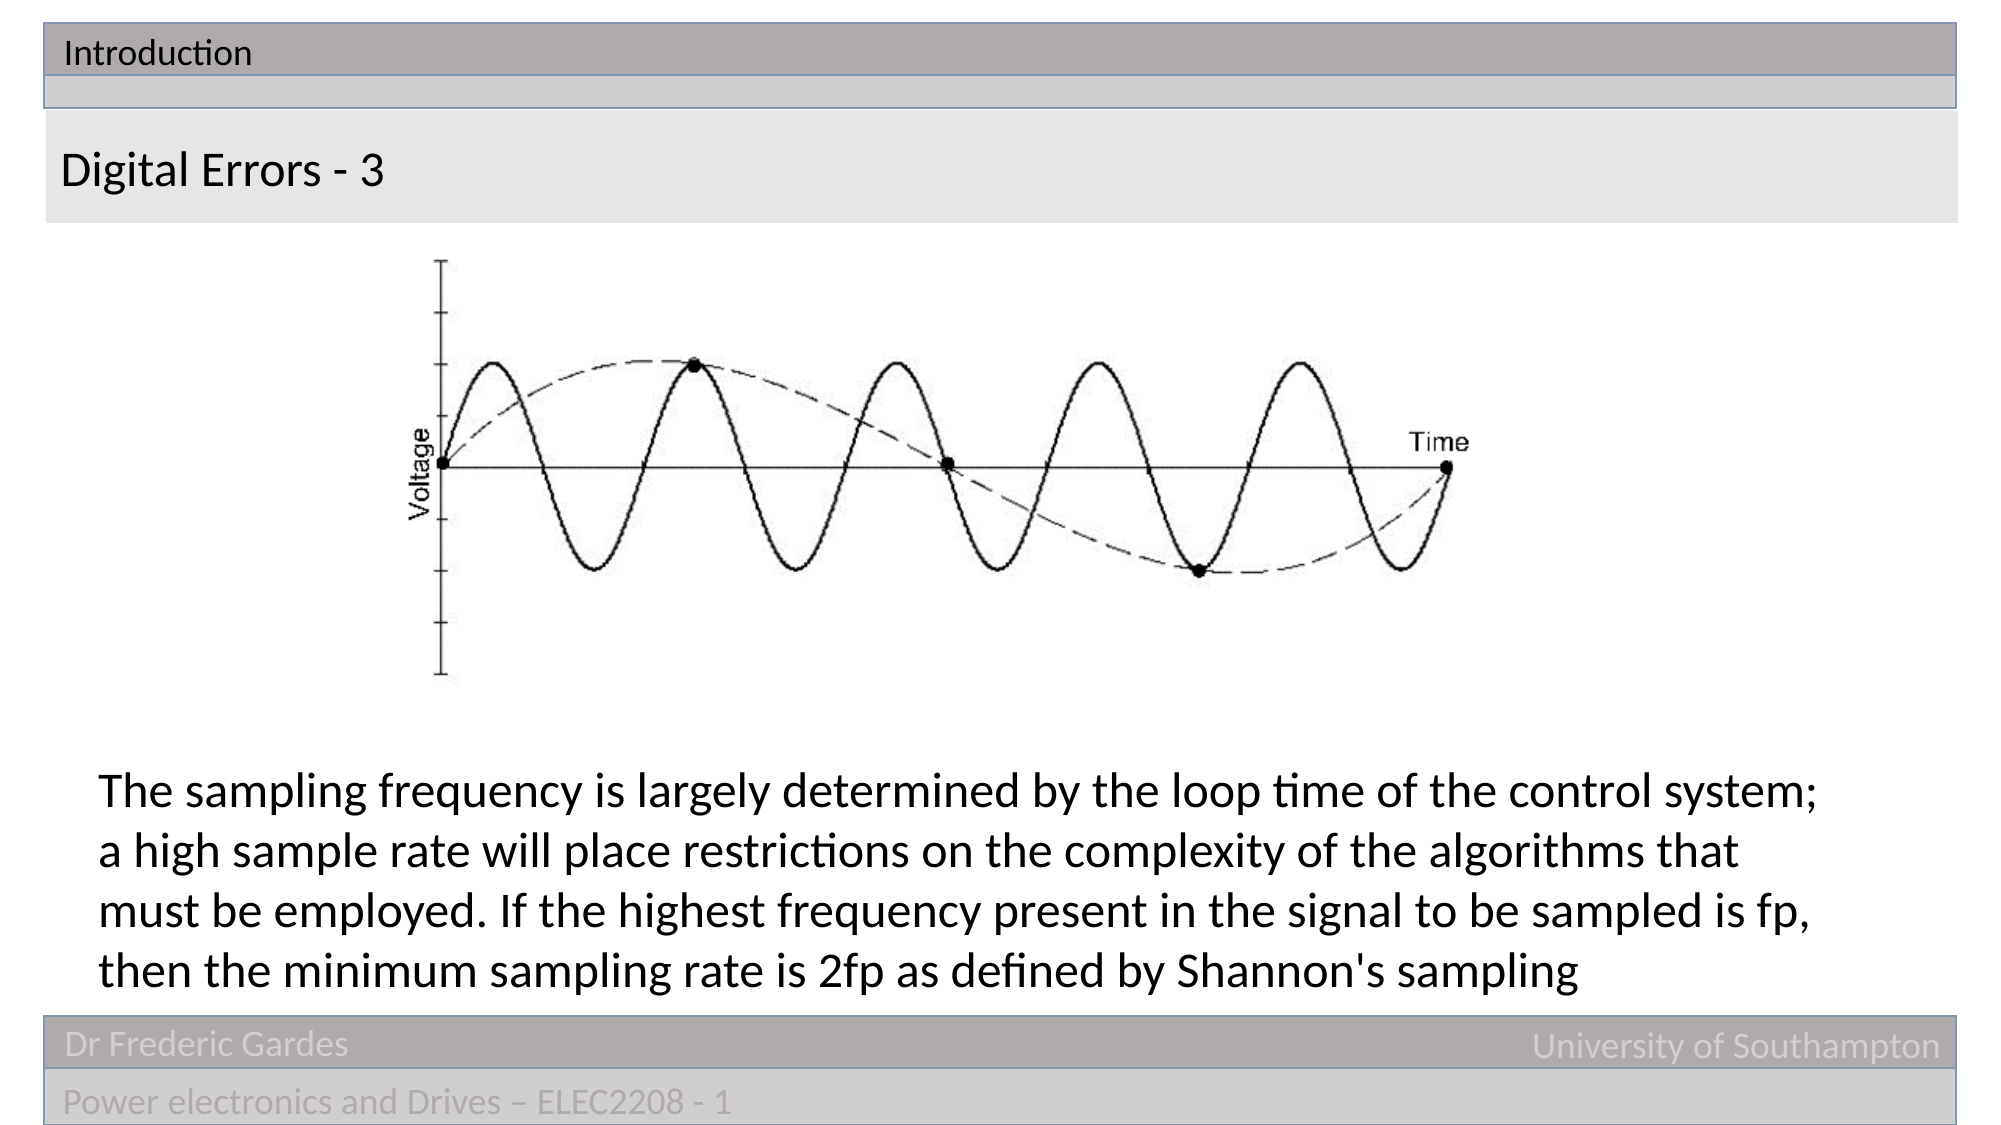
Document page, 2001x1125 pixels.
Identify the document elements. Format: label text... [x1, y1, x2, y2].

picture [398, 224, 1511, 724]
text_box The sampling frequency is largely determined by the loop time of the control system; a high sample rate will place restrictions on the complexity of the algorithms that must be employed. If the highest frequency present in the signal to be sampled is fp, then the minimum sampling rate is 2fp as defined by Shannon's sampling [83, 750, 1839, 1006]
text_box Introduction [49, 20, 269, 81]
text_box Digital Errors - 3 [45, 109, 1959, 224]
